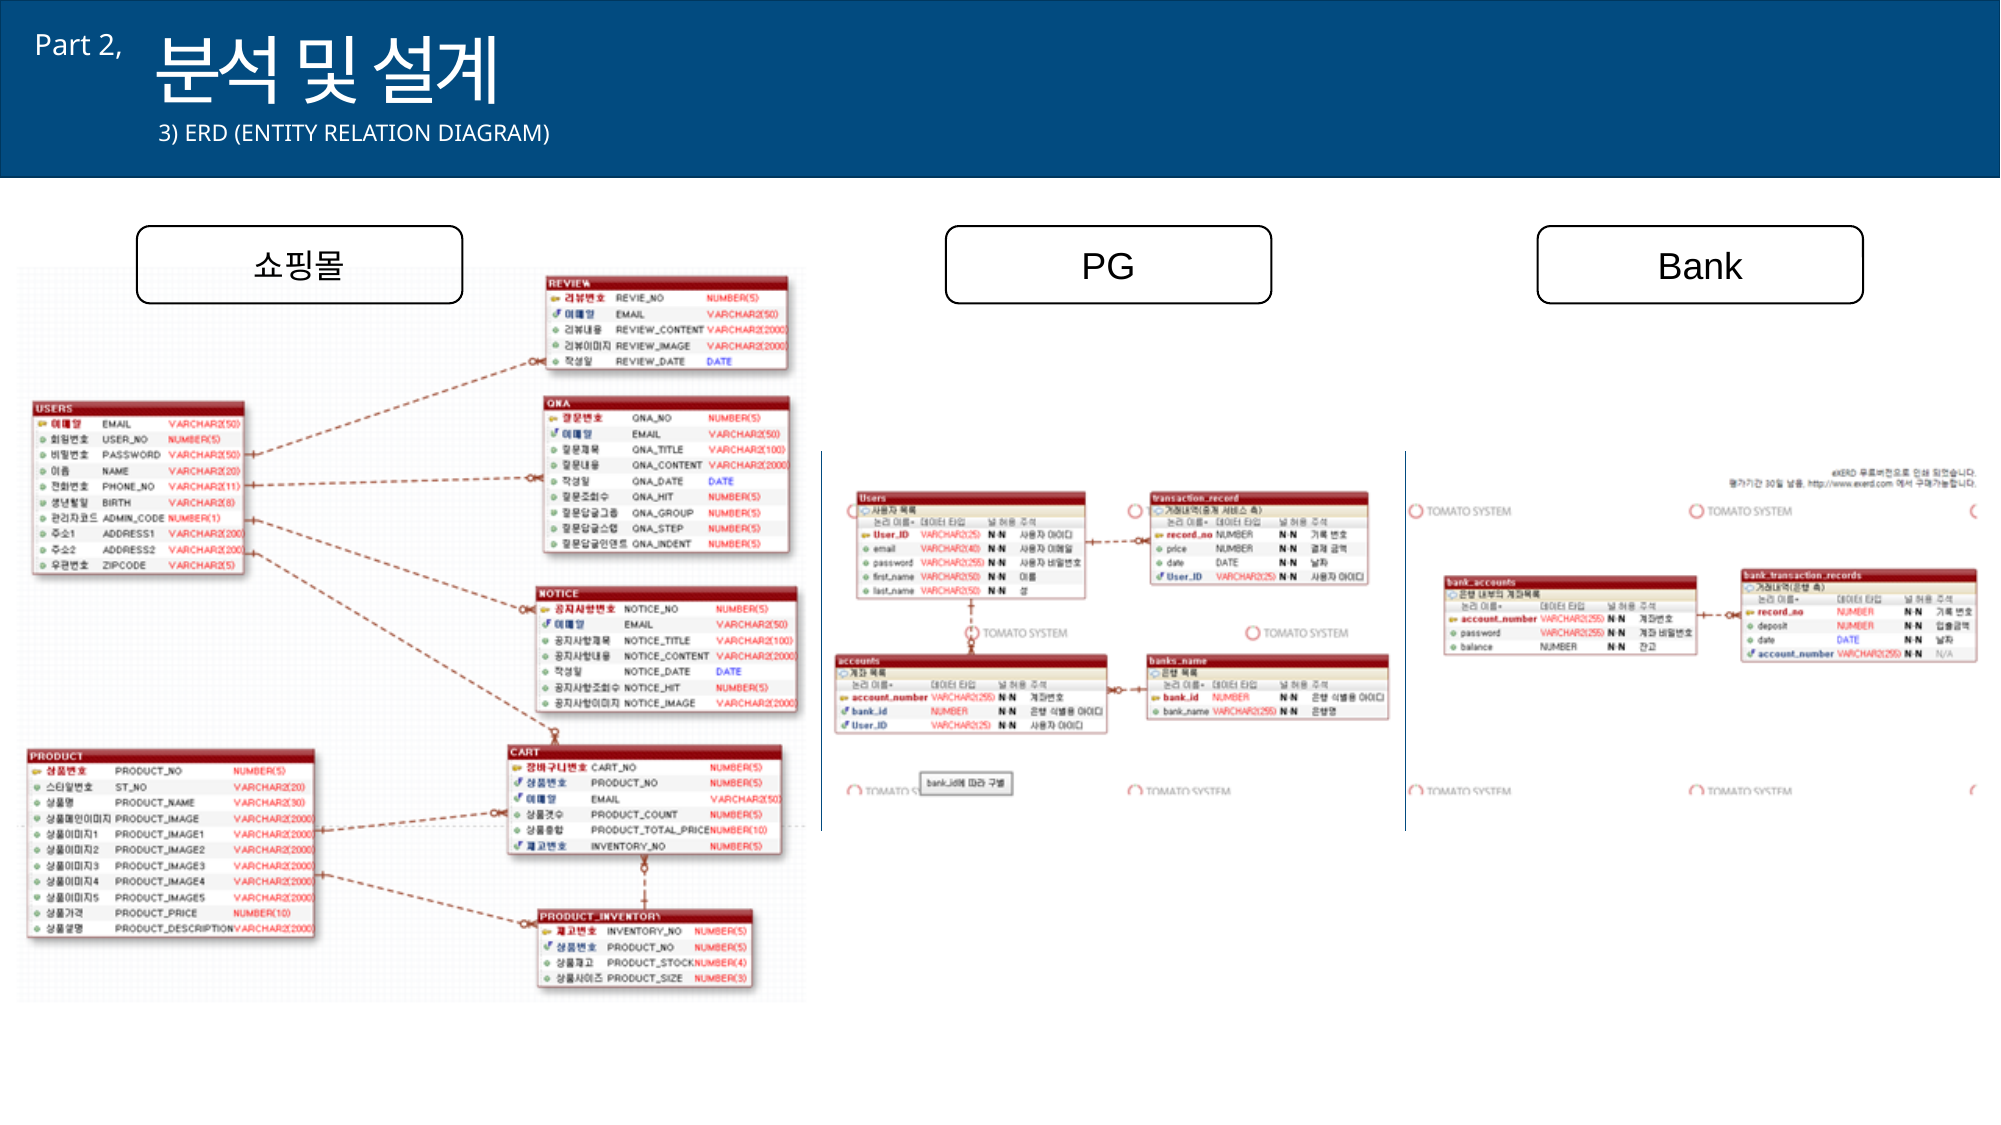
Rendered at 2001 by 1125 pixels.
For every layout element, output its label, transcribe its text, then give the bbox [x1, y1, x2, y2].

text_box 분석 및 설계 [138, 16, 518, 72]
text_box Part 2, [19, 19, 146, 69]
text_box [0, 0, 2000, 72]
picture [0, 72, 2000, 1125]
